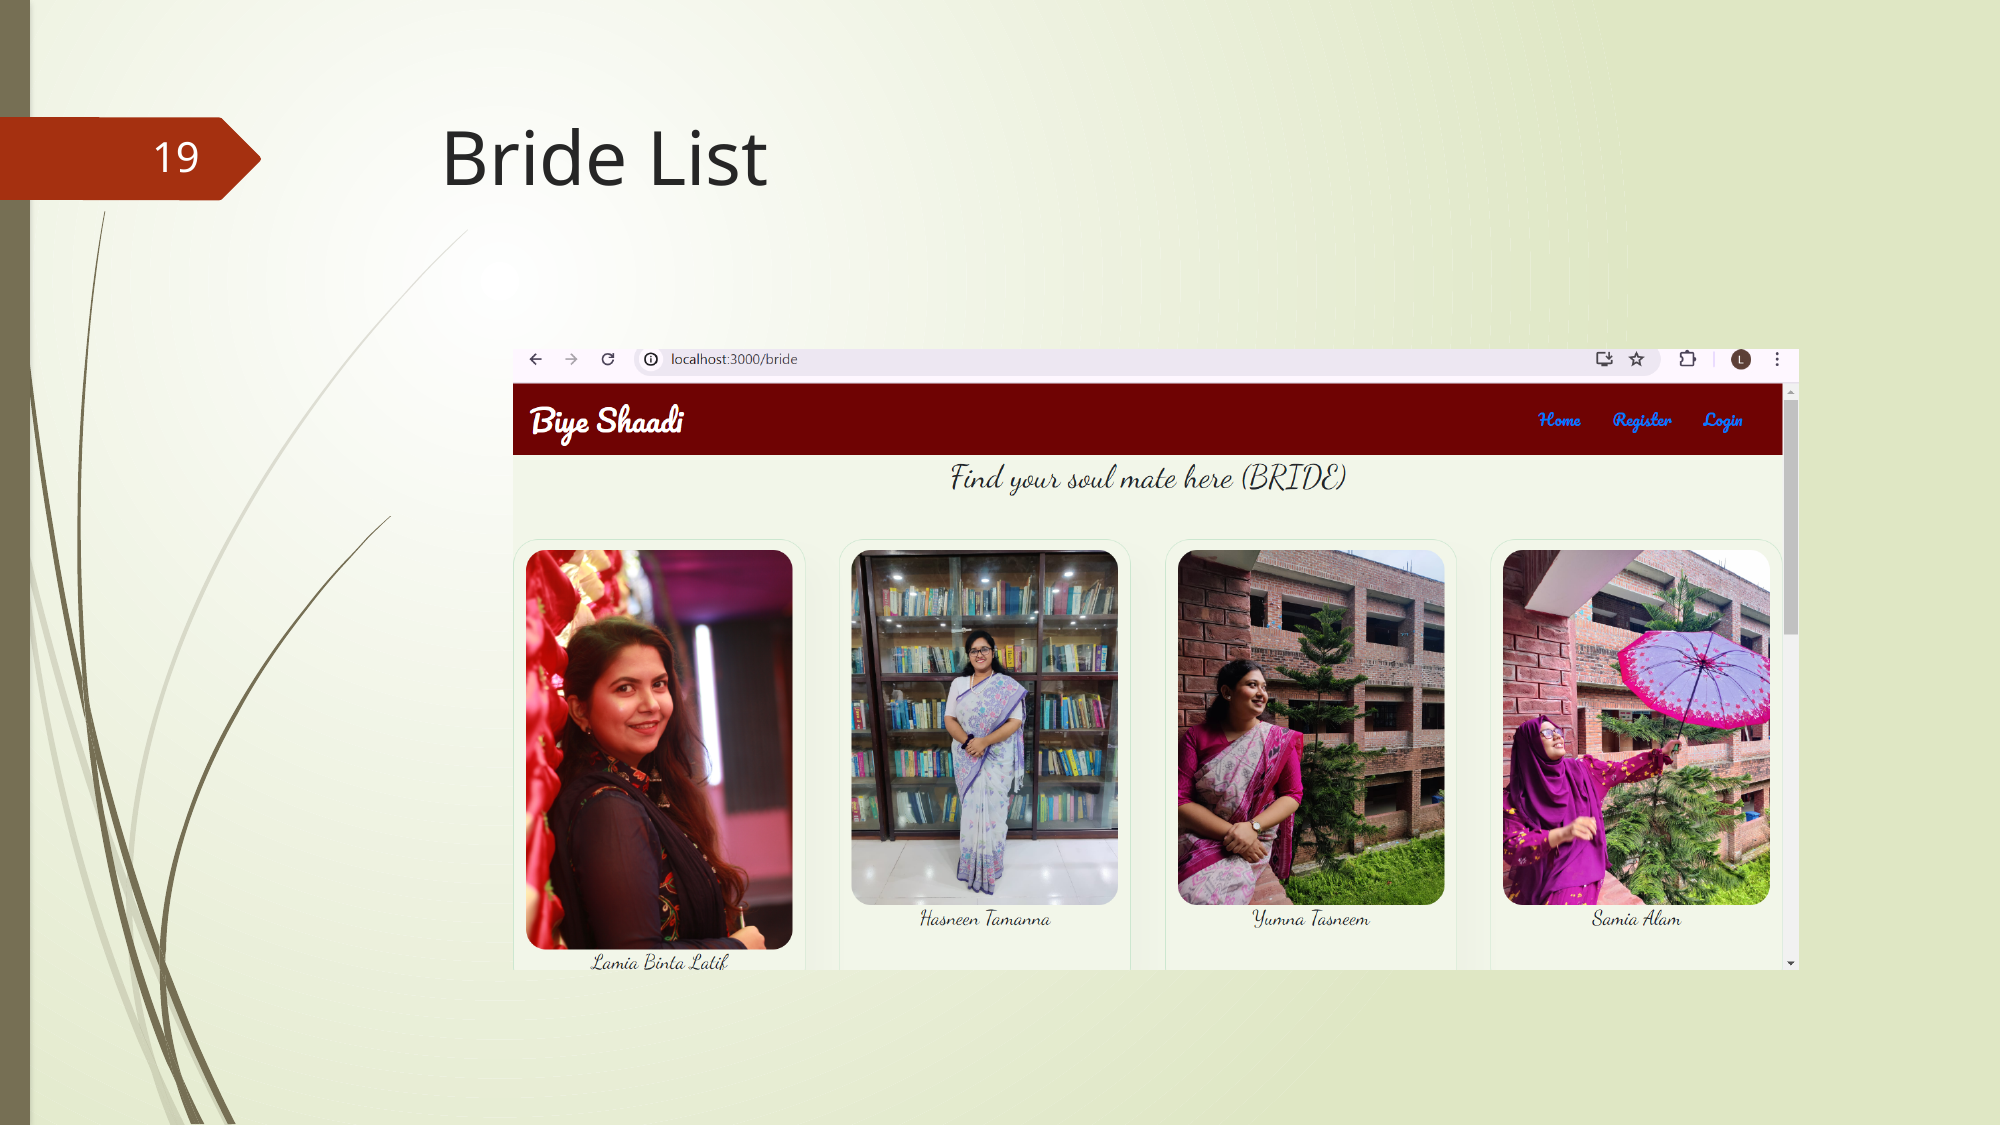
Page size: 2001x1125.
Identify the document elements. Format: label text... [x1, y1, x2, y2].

slide_number 19 [87, 129, 216, 190]
title Bride List [425, 102, 1888, 313]
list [513, 349, 1799, 971]
